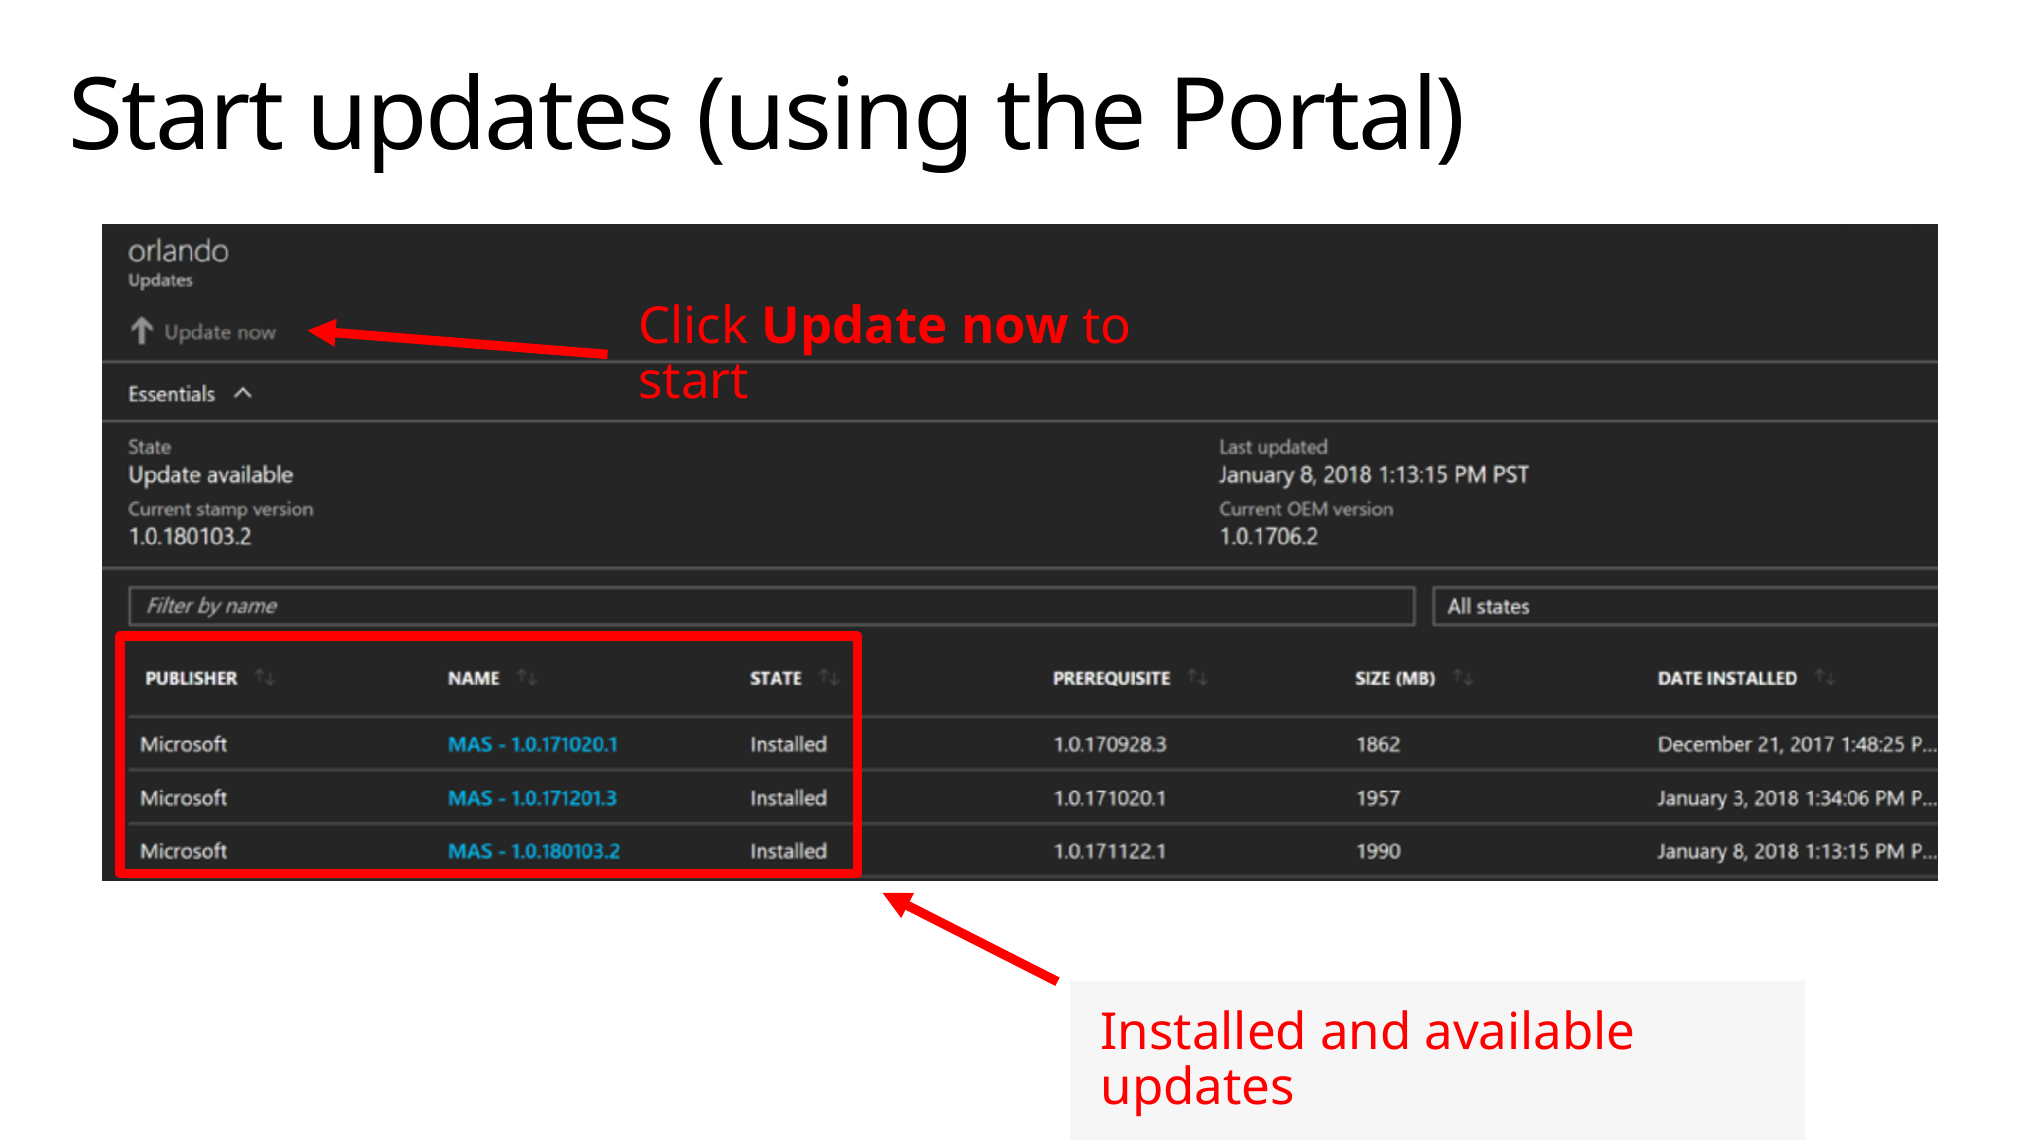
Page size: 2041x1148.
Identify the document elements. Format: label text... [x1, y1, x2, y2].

picture [102, 223, 1938, 882]
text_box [882, 892, 1058, 982]
title Start updates (using the Portal) [45, 48, 1996, 199]
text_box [307, 327, 608, 331]
text_box Installed and available updates [1070, 980, 1806, 1140]
